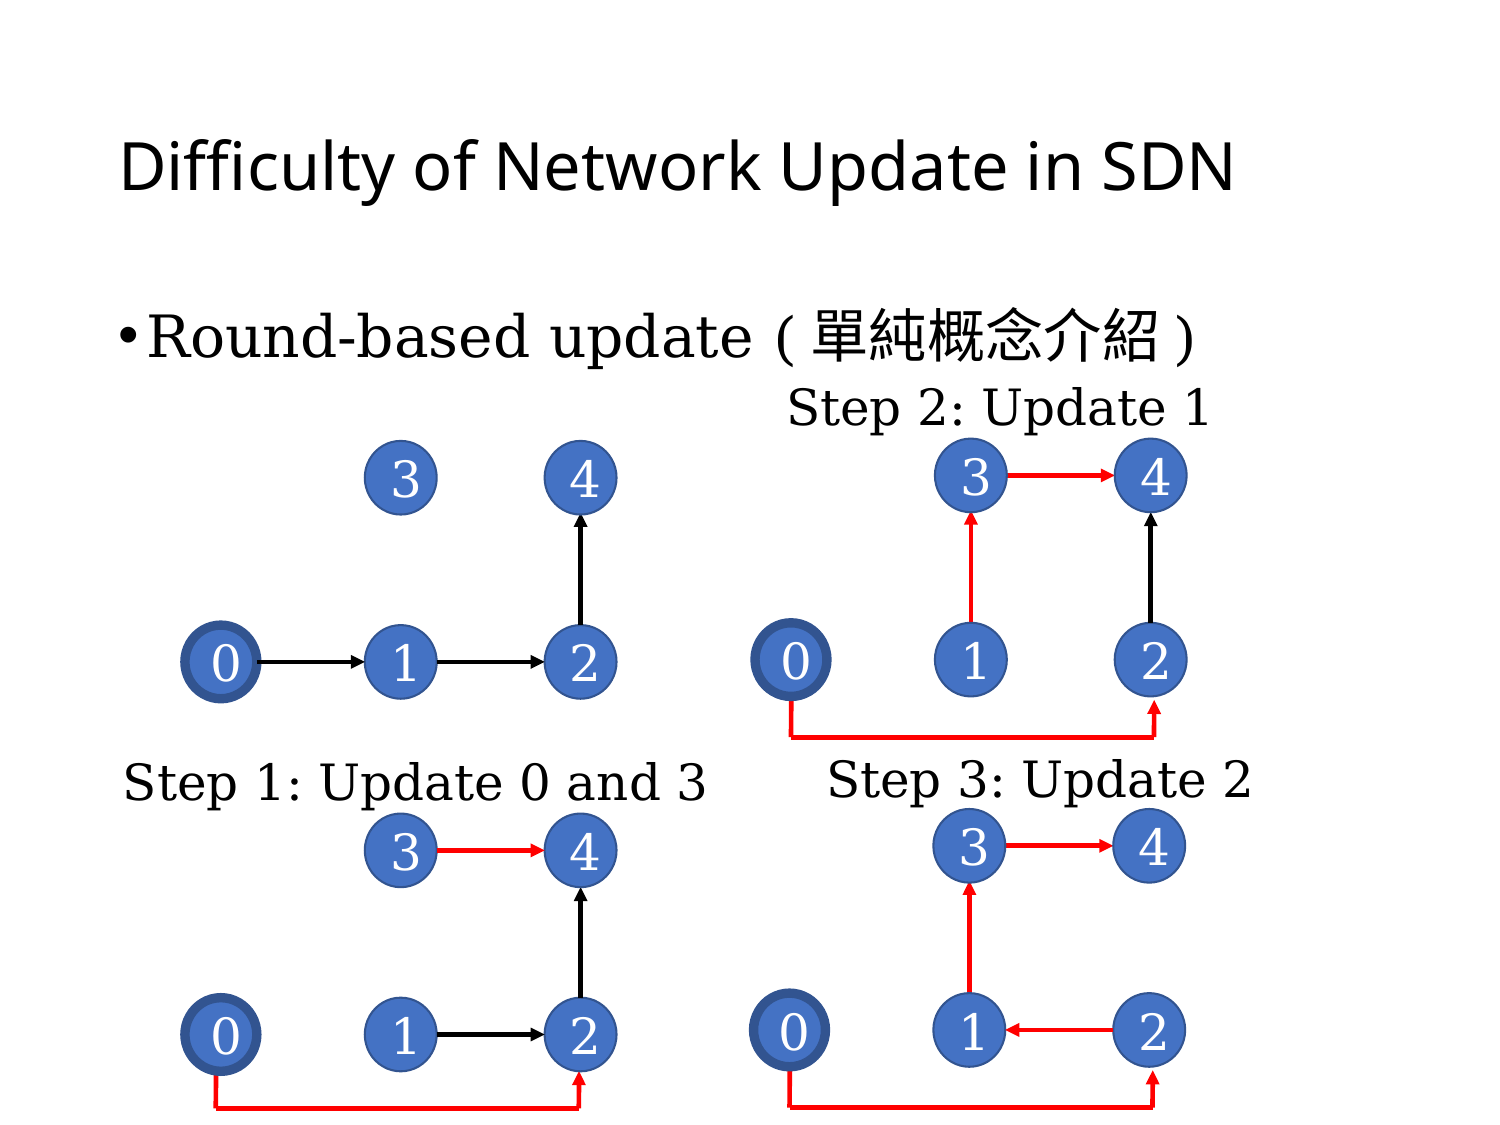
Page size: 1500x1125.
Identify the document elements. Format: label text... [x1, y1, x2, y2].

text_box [753, 739, 1232, 1108]
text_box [184, 440, 617, 699]
list Round-based update (單純概念介紹) [103, 299, 1480, 1014]
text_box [159, 743, 673, 1109]
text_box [754, 367, 1192, 738]
title Difficulty of Network Update in SDN [103, 59, 1397, 278]
